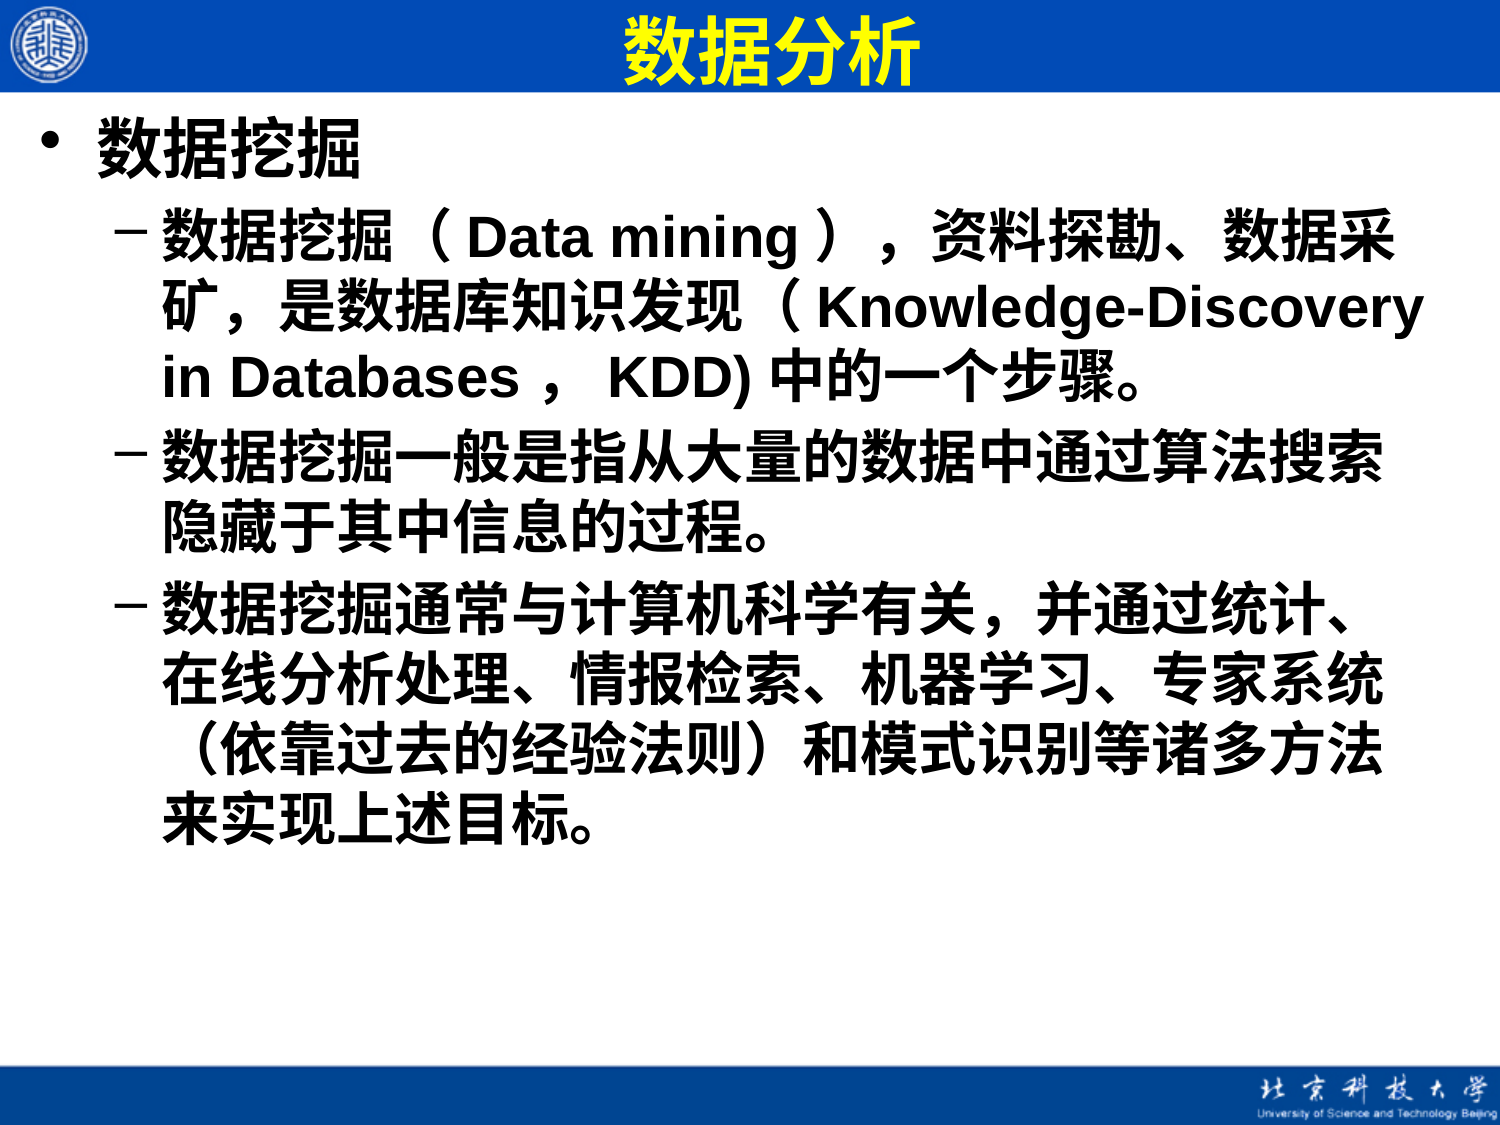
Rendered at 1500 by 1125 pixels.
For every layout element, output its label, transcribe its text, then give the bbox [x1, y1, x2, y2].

text_box 数据挖掘 数据挖掘（Data mining），资料探勘、数据采矿，是数据库知识发现（Knowledge-Discovery in Databases，KDD)中的一个步骤。 数据挖掘一般是指从大量的数据中通过算法搜索隐藏于其中信息的过程。 数据挖掘通常与计算机科学有关，并通过统计、在线分析处理、情报检索、机器学习、专家系统（依靠过去的经验法则）和模式识别等诸多方法来实现上述目标。 [24, 99, 1441, 1063]
text_box 数据分析 [48, 0, 1497, 99]
picture [0, 0, 1500, 1125]
